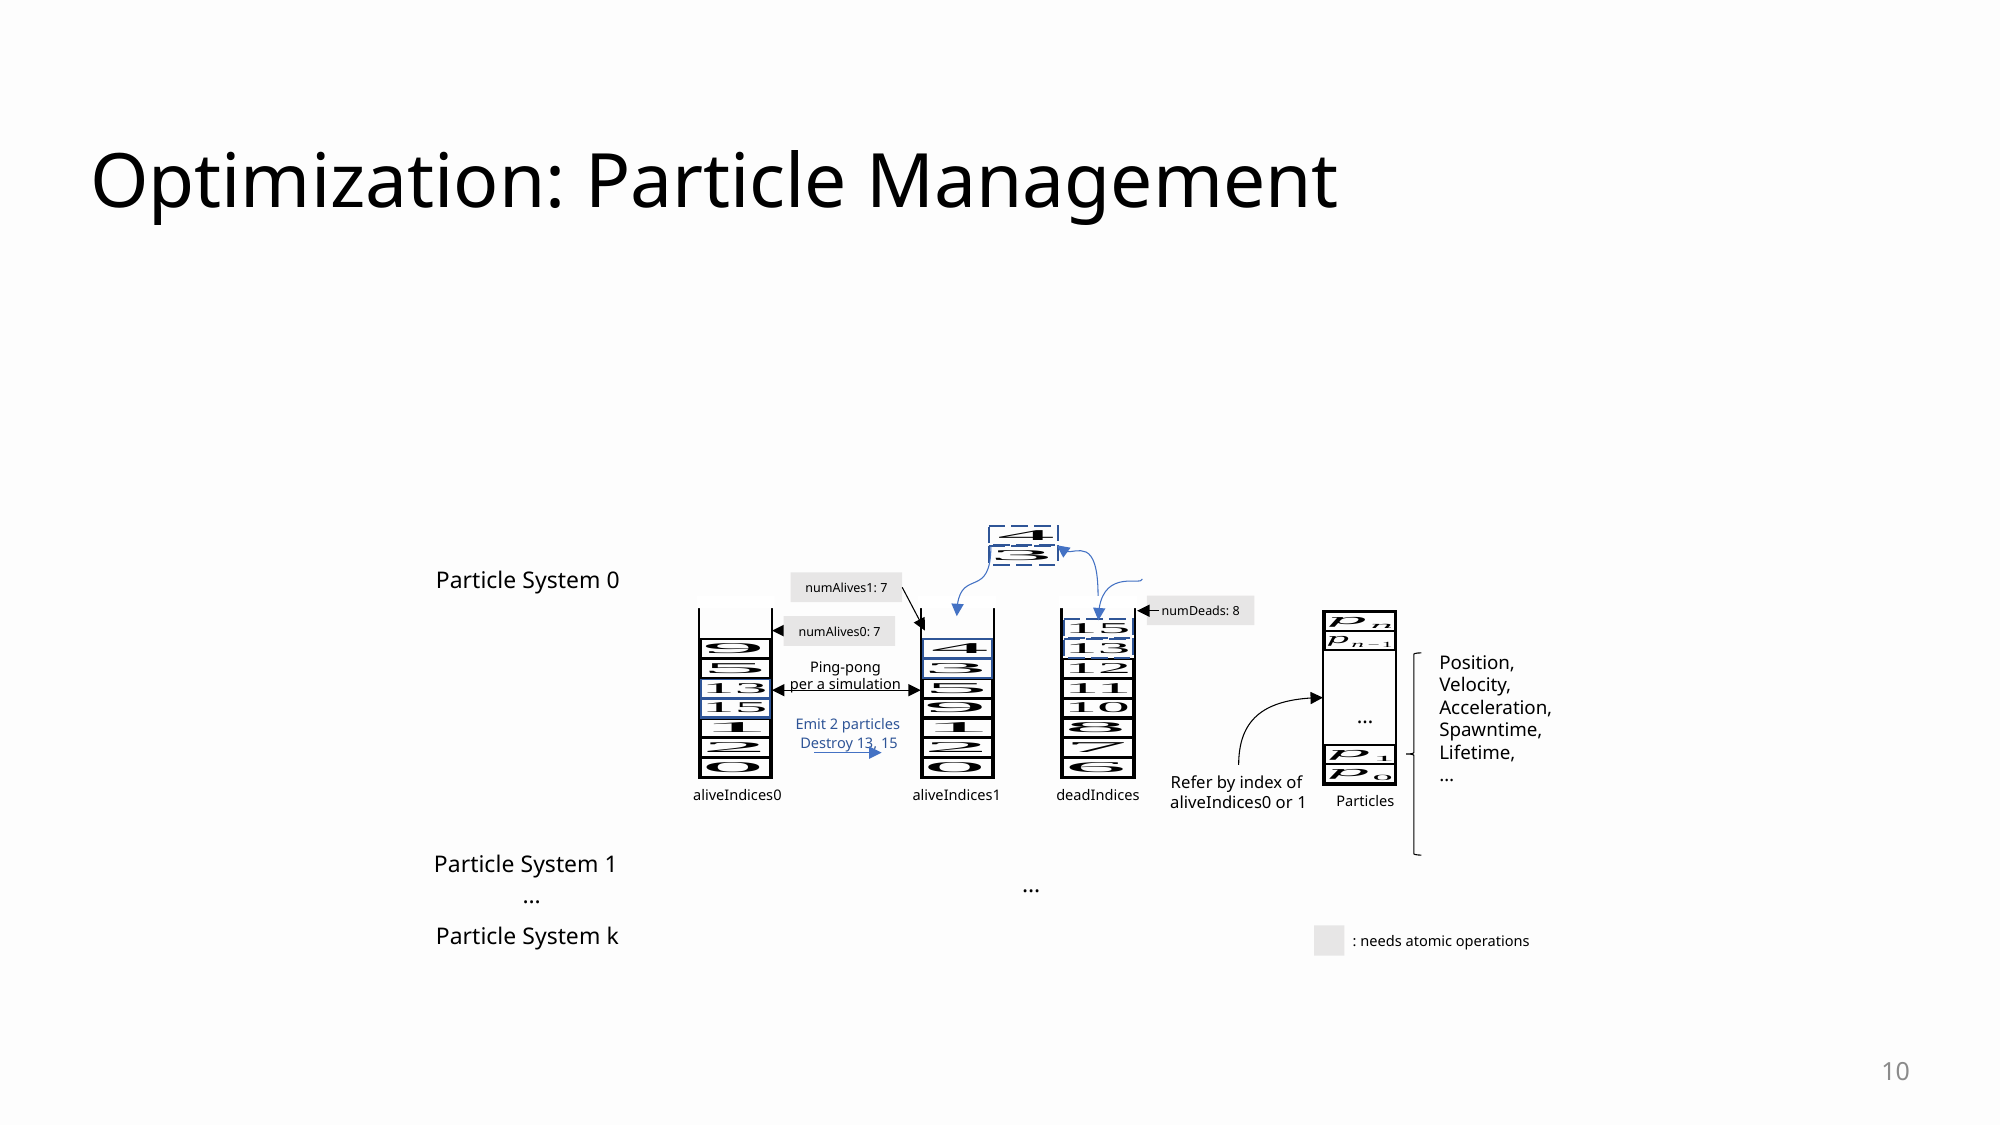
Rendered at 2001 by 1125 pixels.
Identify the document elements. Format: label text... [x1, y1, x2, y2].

slide_number 10 [1475, 1042, 1925, 1103]
title Optimization: Particle Management [75, 82, 1925, 285]
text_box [421, 526, 1566, 958]
